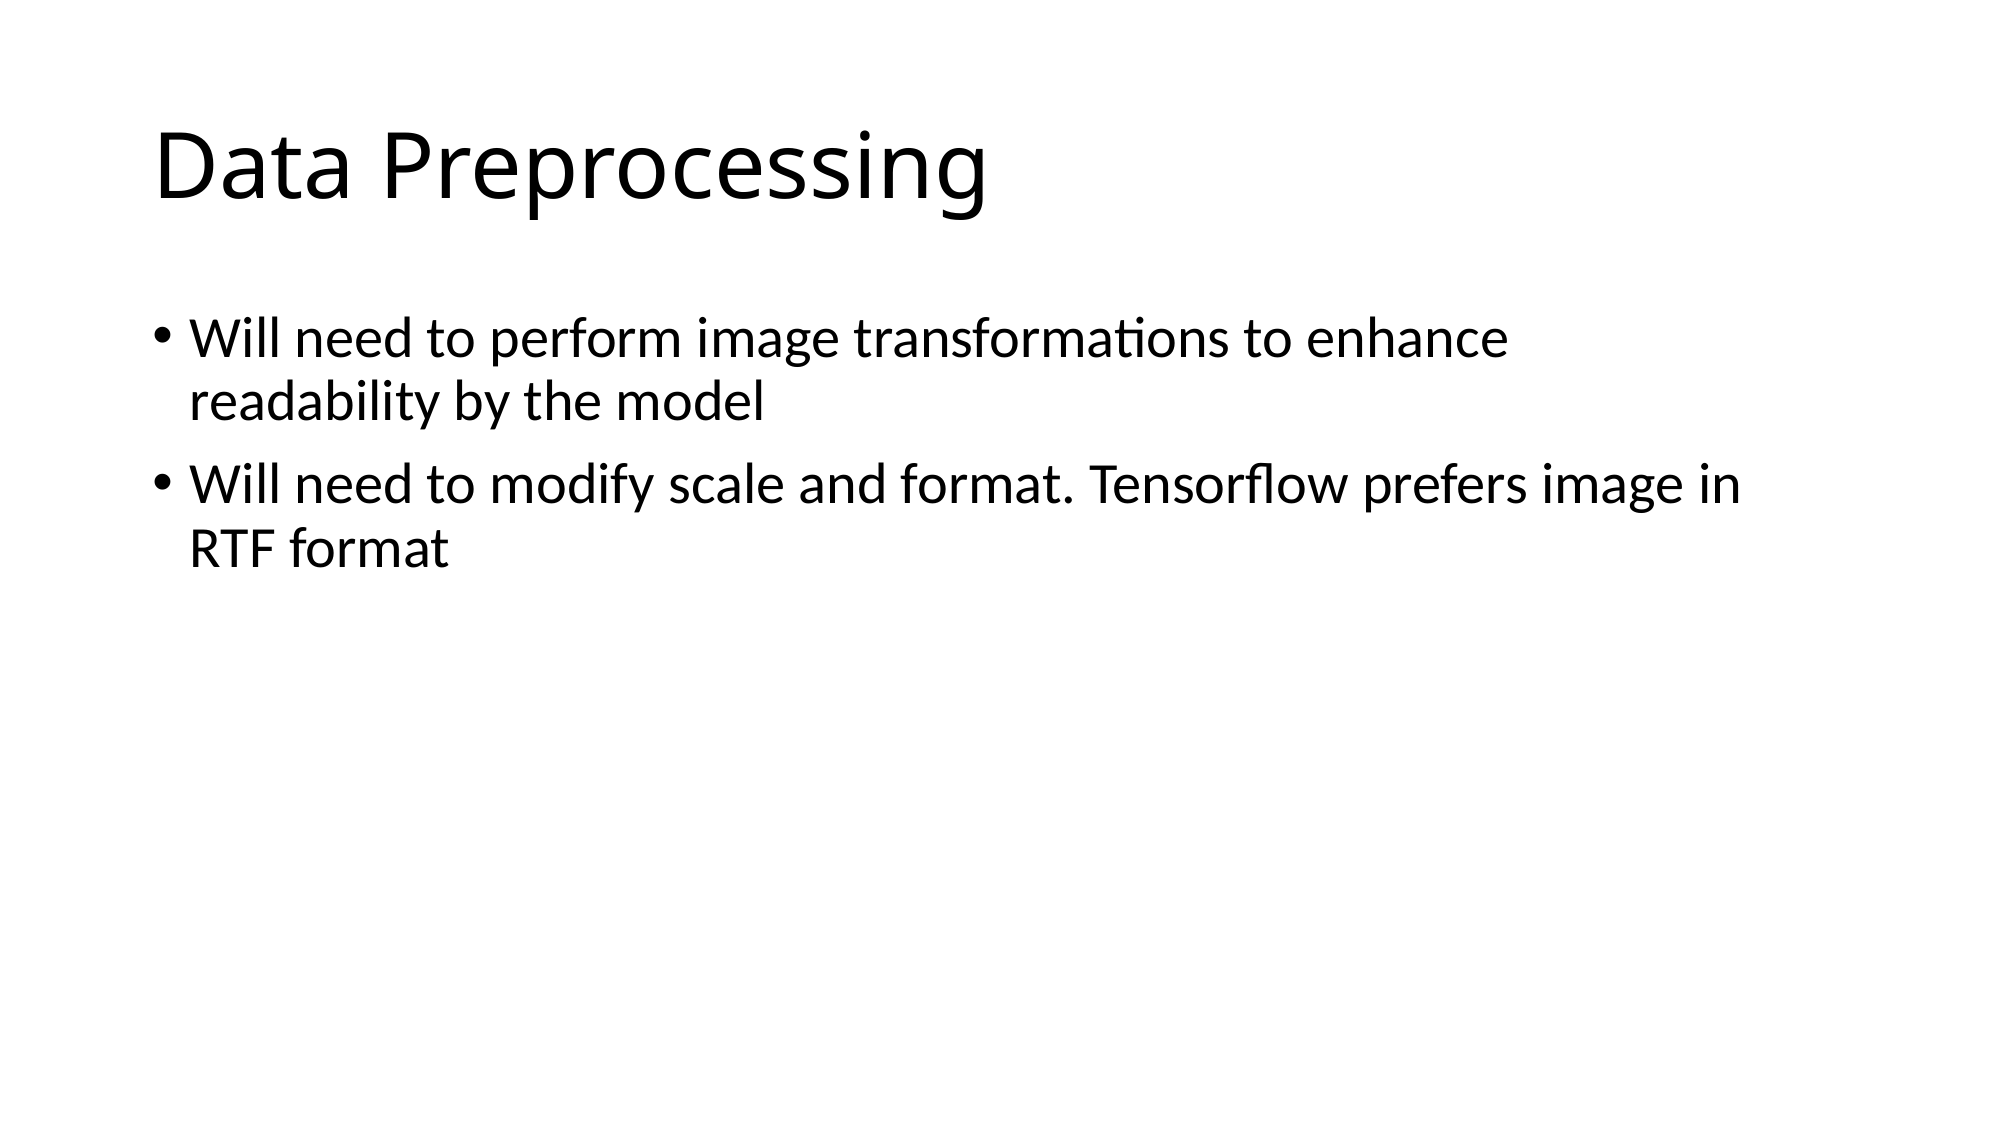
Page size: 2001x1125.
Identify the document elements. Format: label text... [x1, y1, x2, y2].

title Data Preprocessing [137, 59, 1863, 278]
list Will need to perform image transformations to enhance readability by the model Will need to modify scale and format. Tensorflow prefers image in RTF format [137, 299, 1780, 608]
